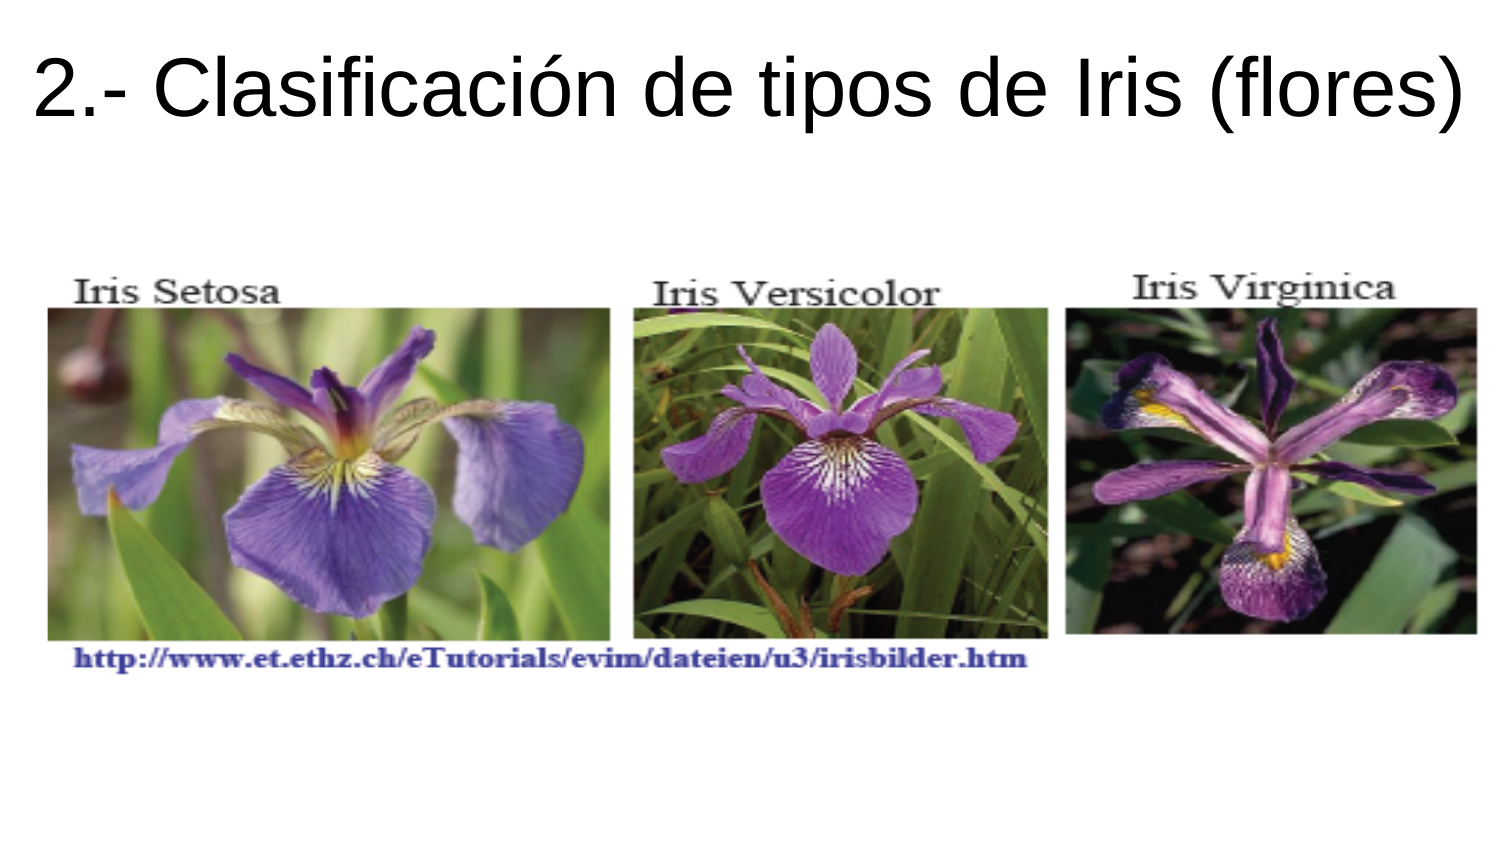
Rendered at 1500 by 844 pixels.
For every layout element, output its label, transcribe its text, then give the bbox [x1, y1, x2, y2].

picture [47, 271, 1483, 679]
title 2.- Clasificación de tipos de Iris (flores) [0, 28, 1500, 139]
